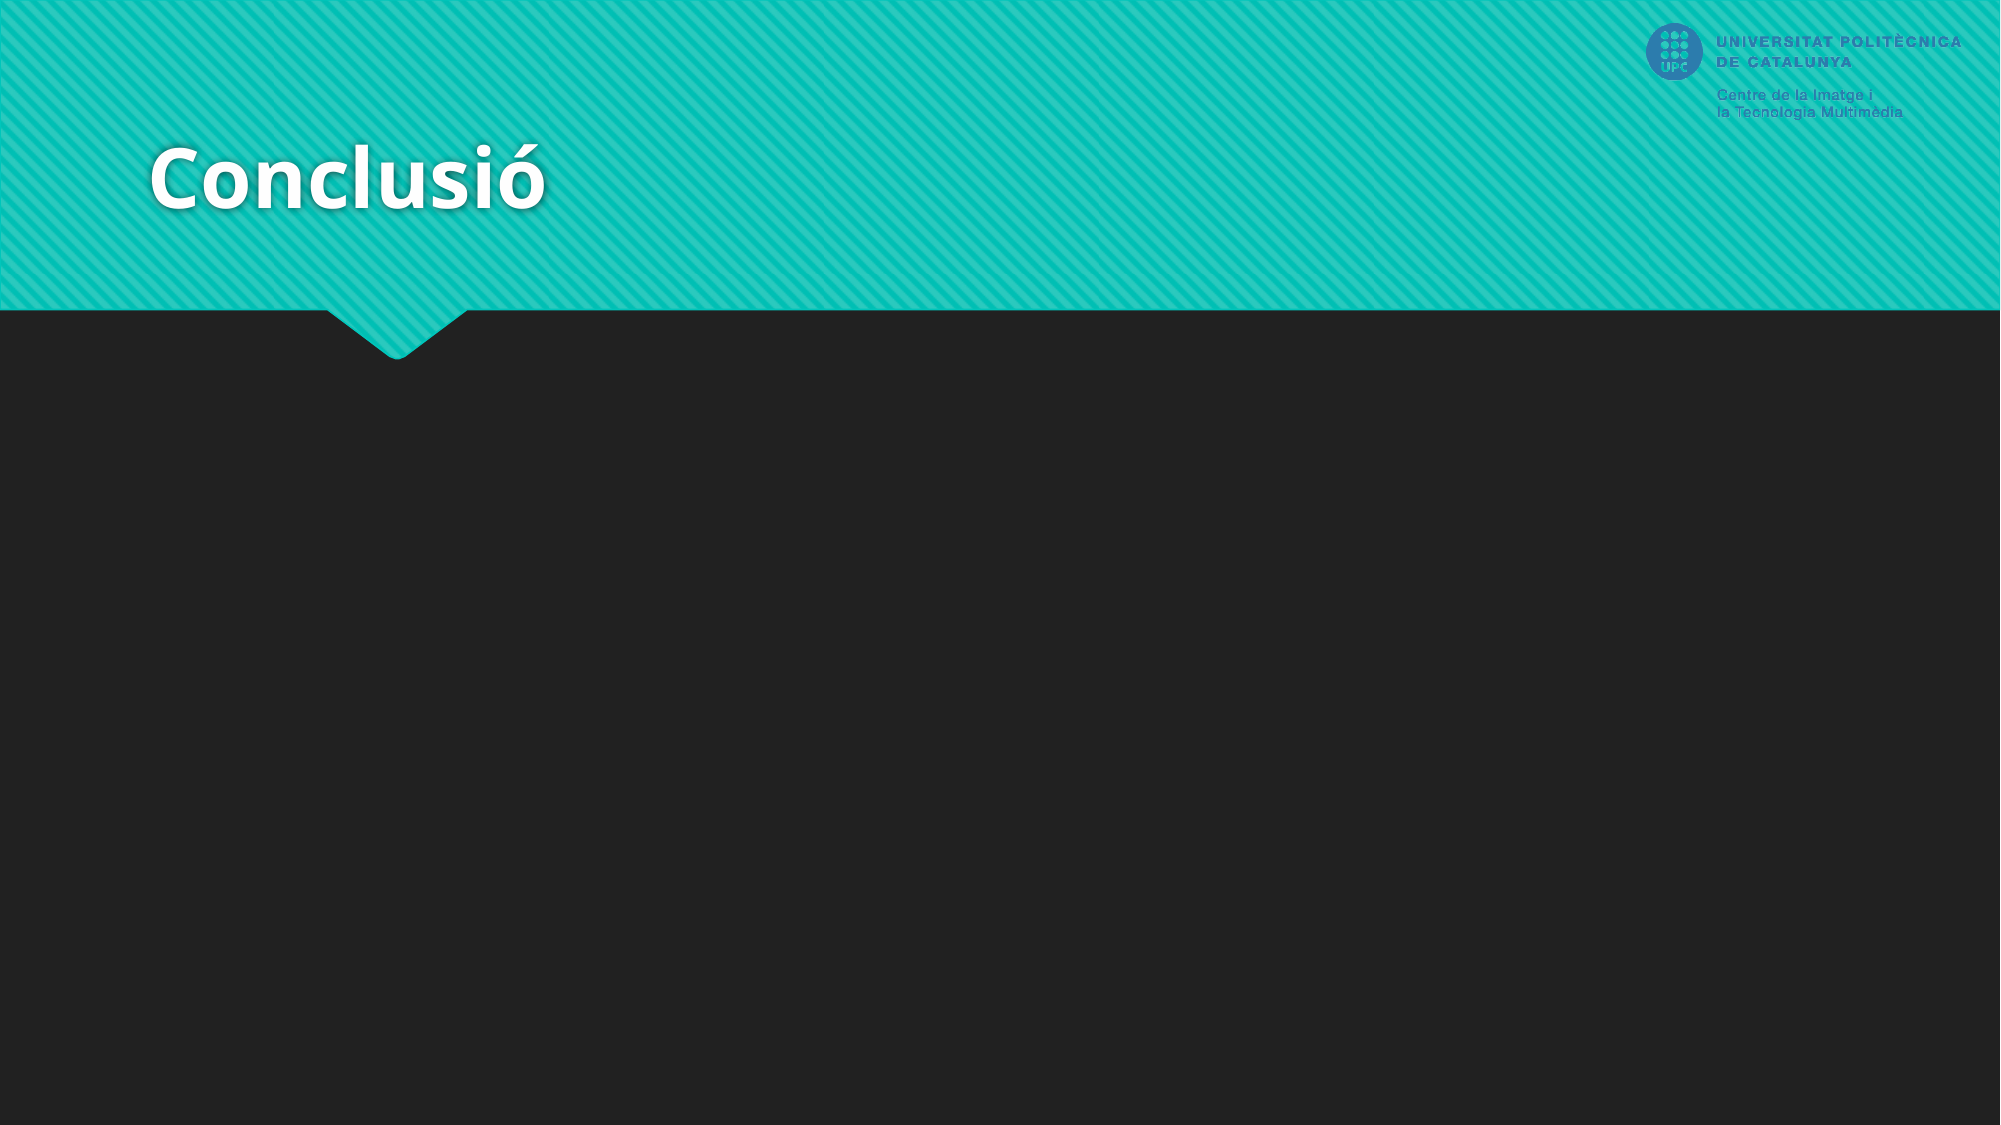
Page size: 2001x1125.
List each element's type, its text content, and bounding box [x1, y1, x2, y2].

title Conclusió [132, 73, 1902, 233]
picture [1646, 23, 1961, 120]
